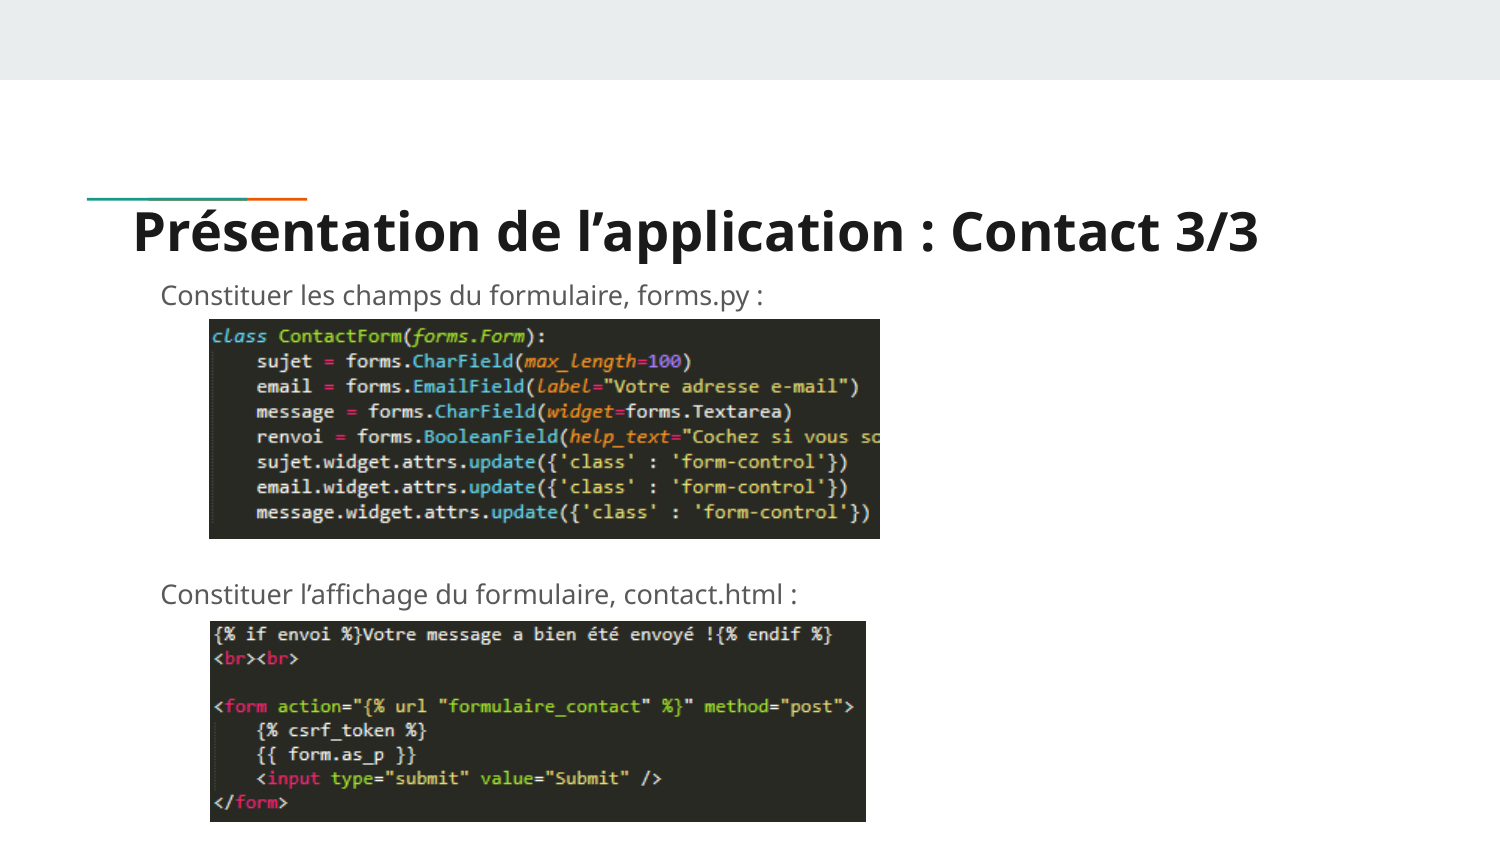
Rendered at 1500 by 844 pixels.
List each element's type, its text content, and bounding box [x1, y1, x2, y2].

picture [209, 319, 881, 539]
title Présentation de l’application : Contact 3/3 [117, 181, 1380, 270]
picture [210, 621, 866, 822]
list Constituer les champs du formulaire, forms.py : Constituer l’affichage du formulaire, contact.html : [121, 258, 1383, 794]
